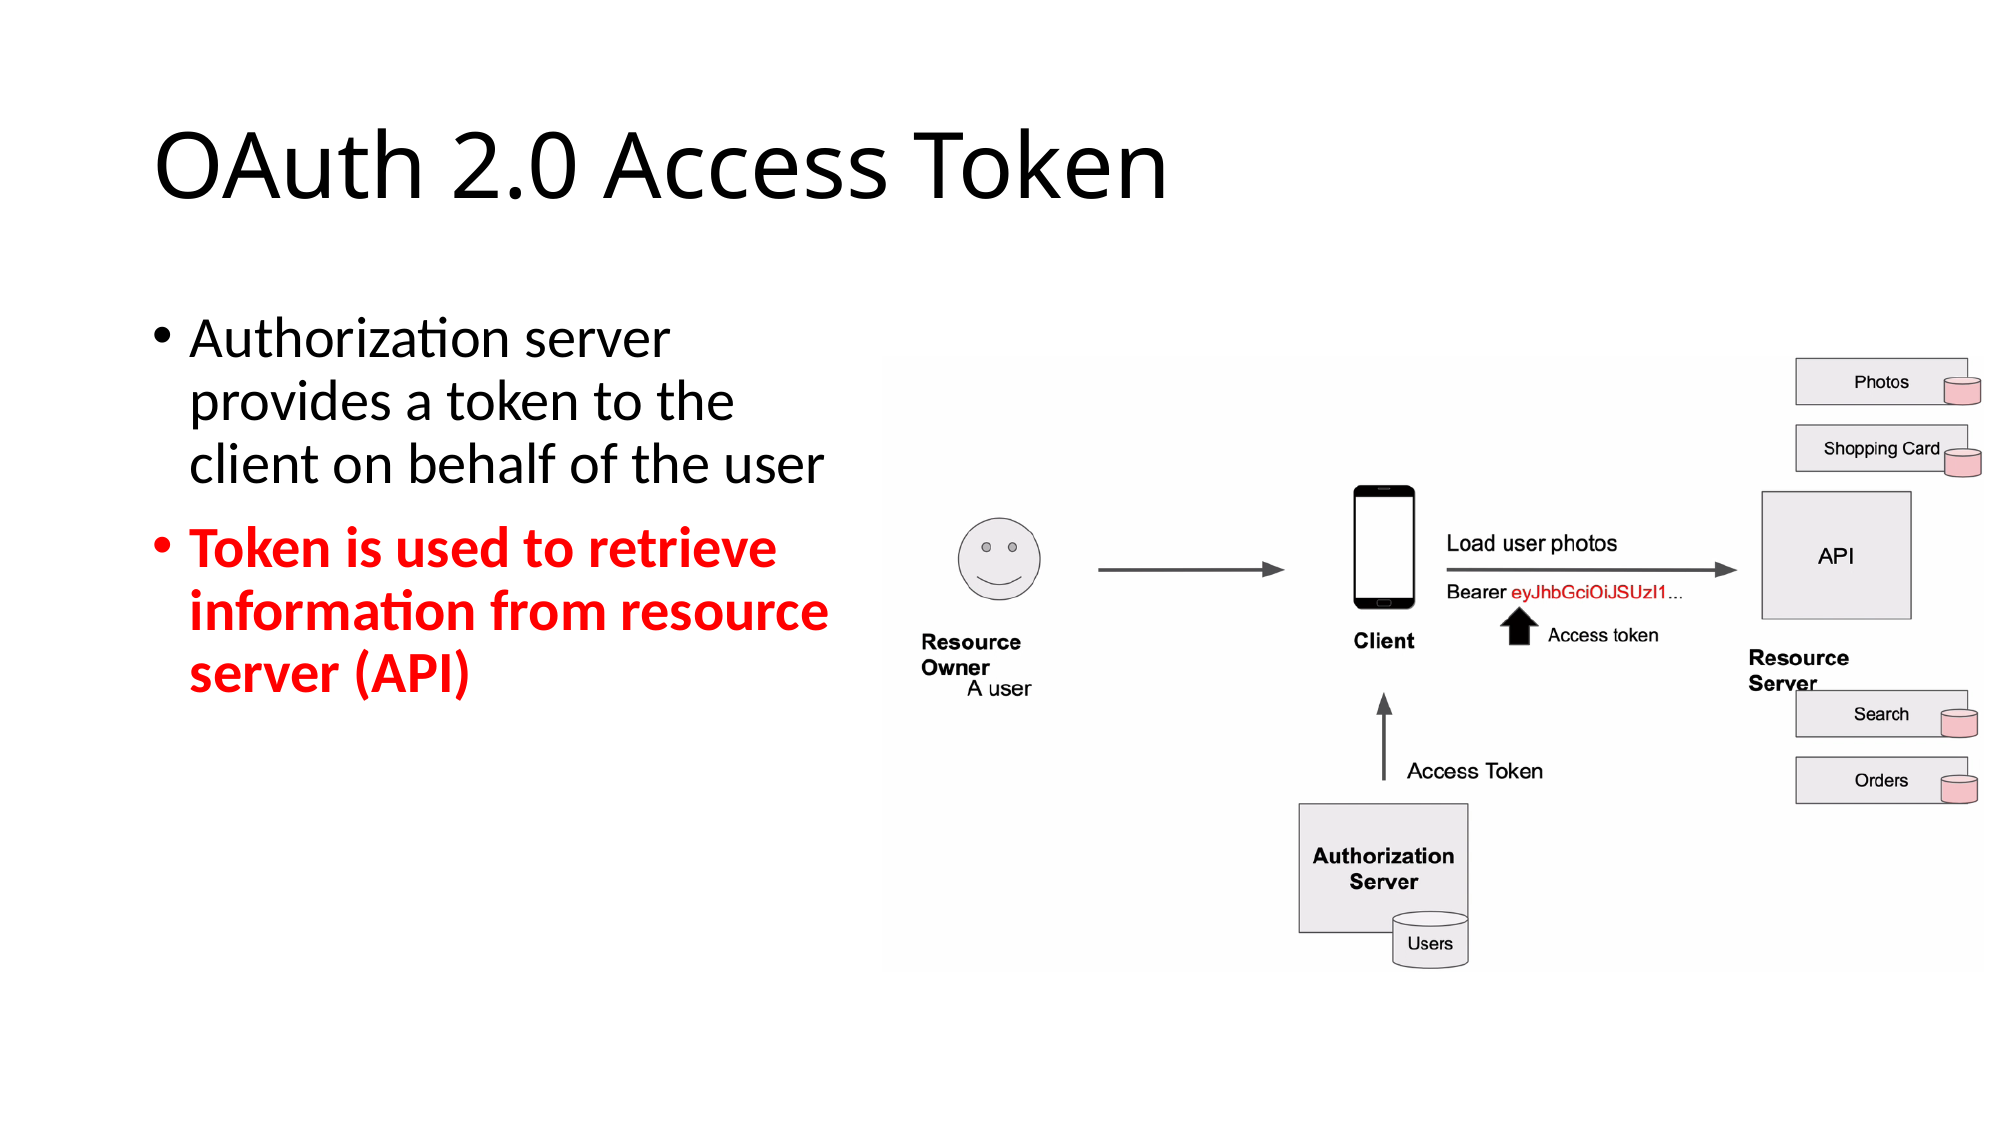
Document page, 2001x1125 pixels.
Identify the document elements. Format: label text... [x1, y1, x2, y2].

picture [882, 356, 1984, 972]
title OAuth 2.0 Access Token [137, 59, 1863, 278]
list Authorization server provides a token to the client on behalf of the user Token is used to retrieve information from resource server (API) [137, 299, 850, 1014]
